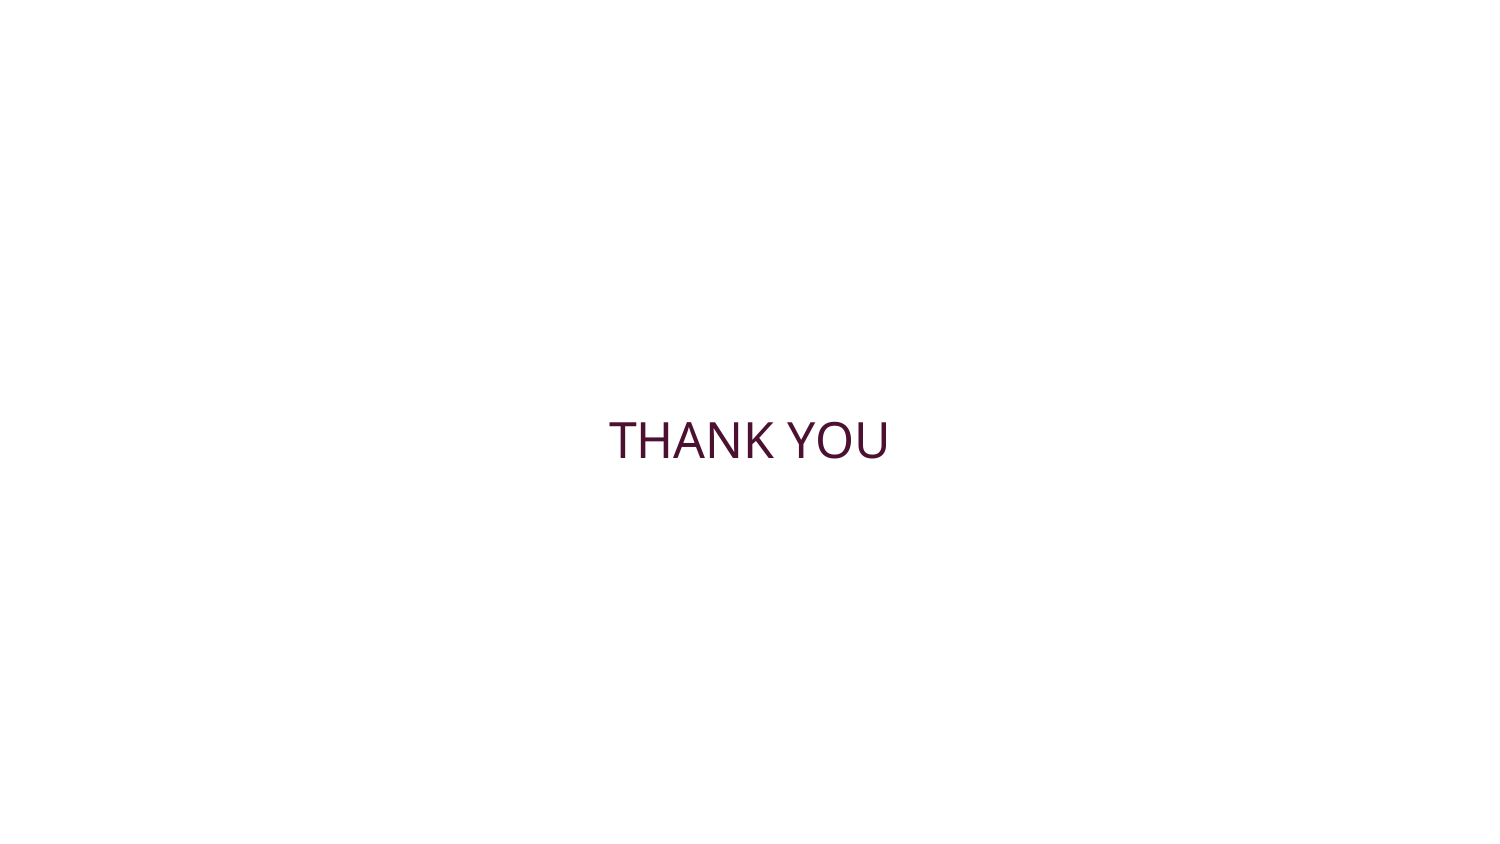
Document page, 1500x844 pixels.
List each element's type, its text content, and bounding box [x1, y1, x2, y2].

list THANK YOU [51, 189, 1449, 750]
